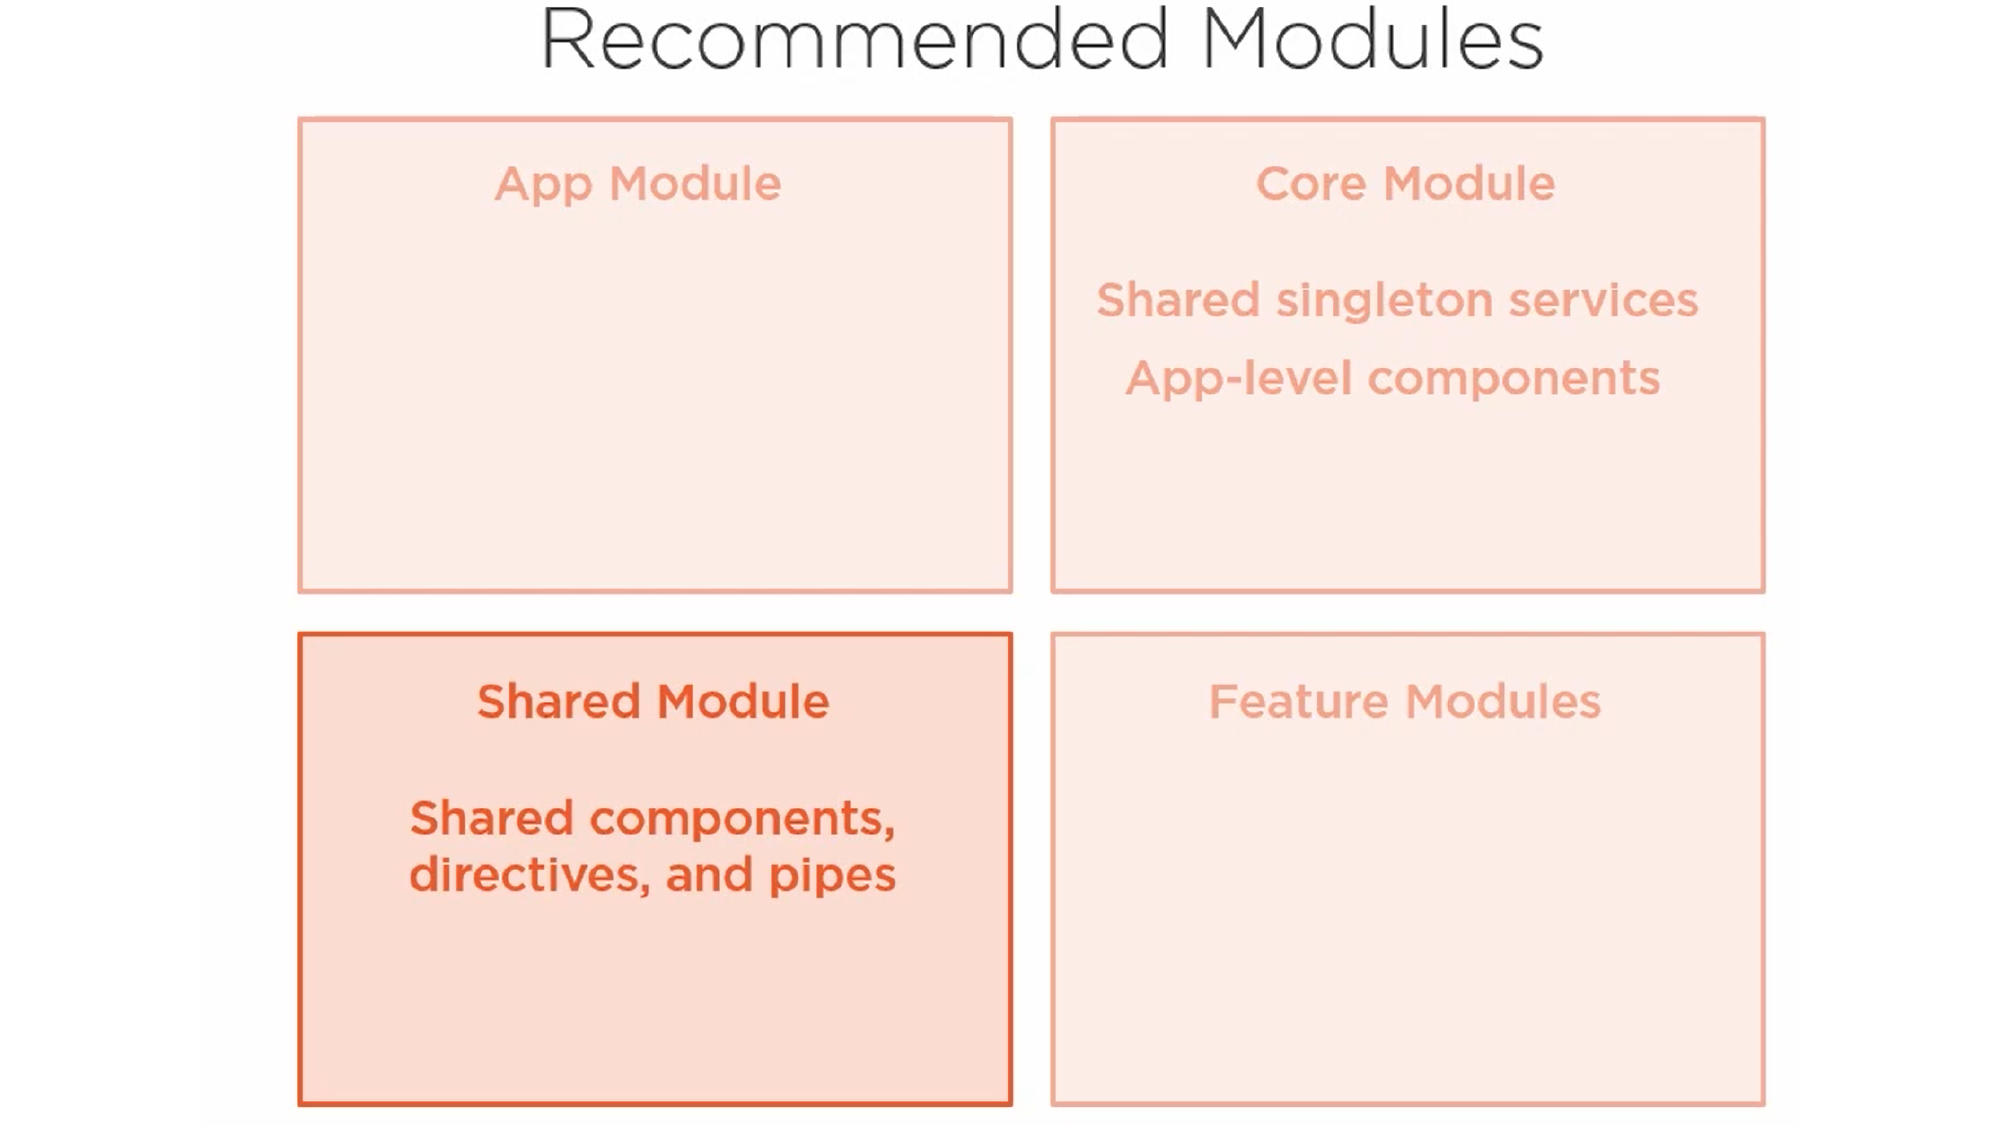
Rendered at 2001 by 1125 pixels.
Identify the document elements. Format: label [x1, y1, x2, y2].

picture [201, 0, 1799, 1125]
